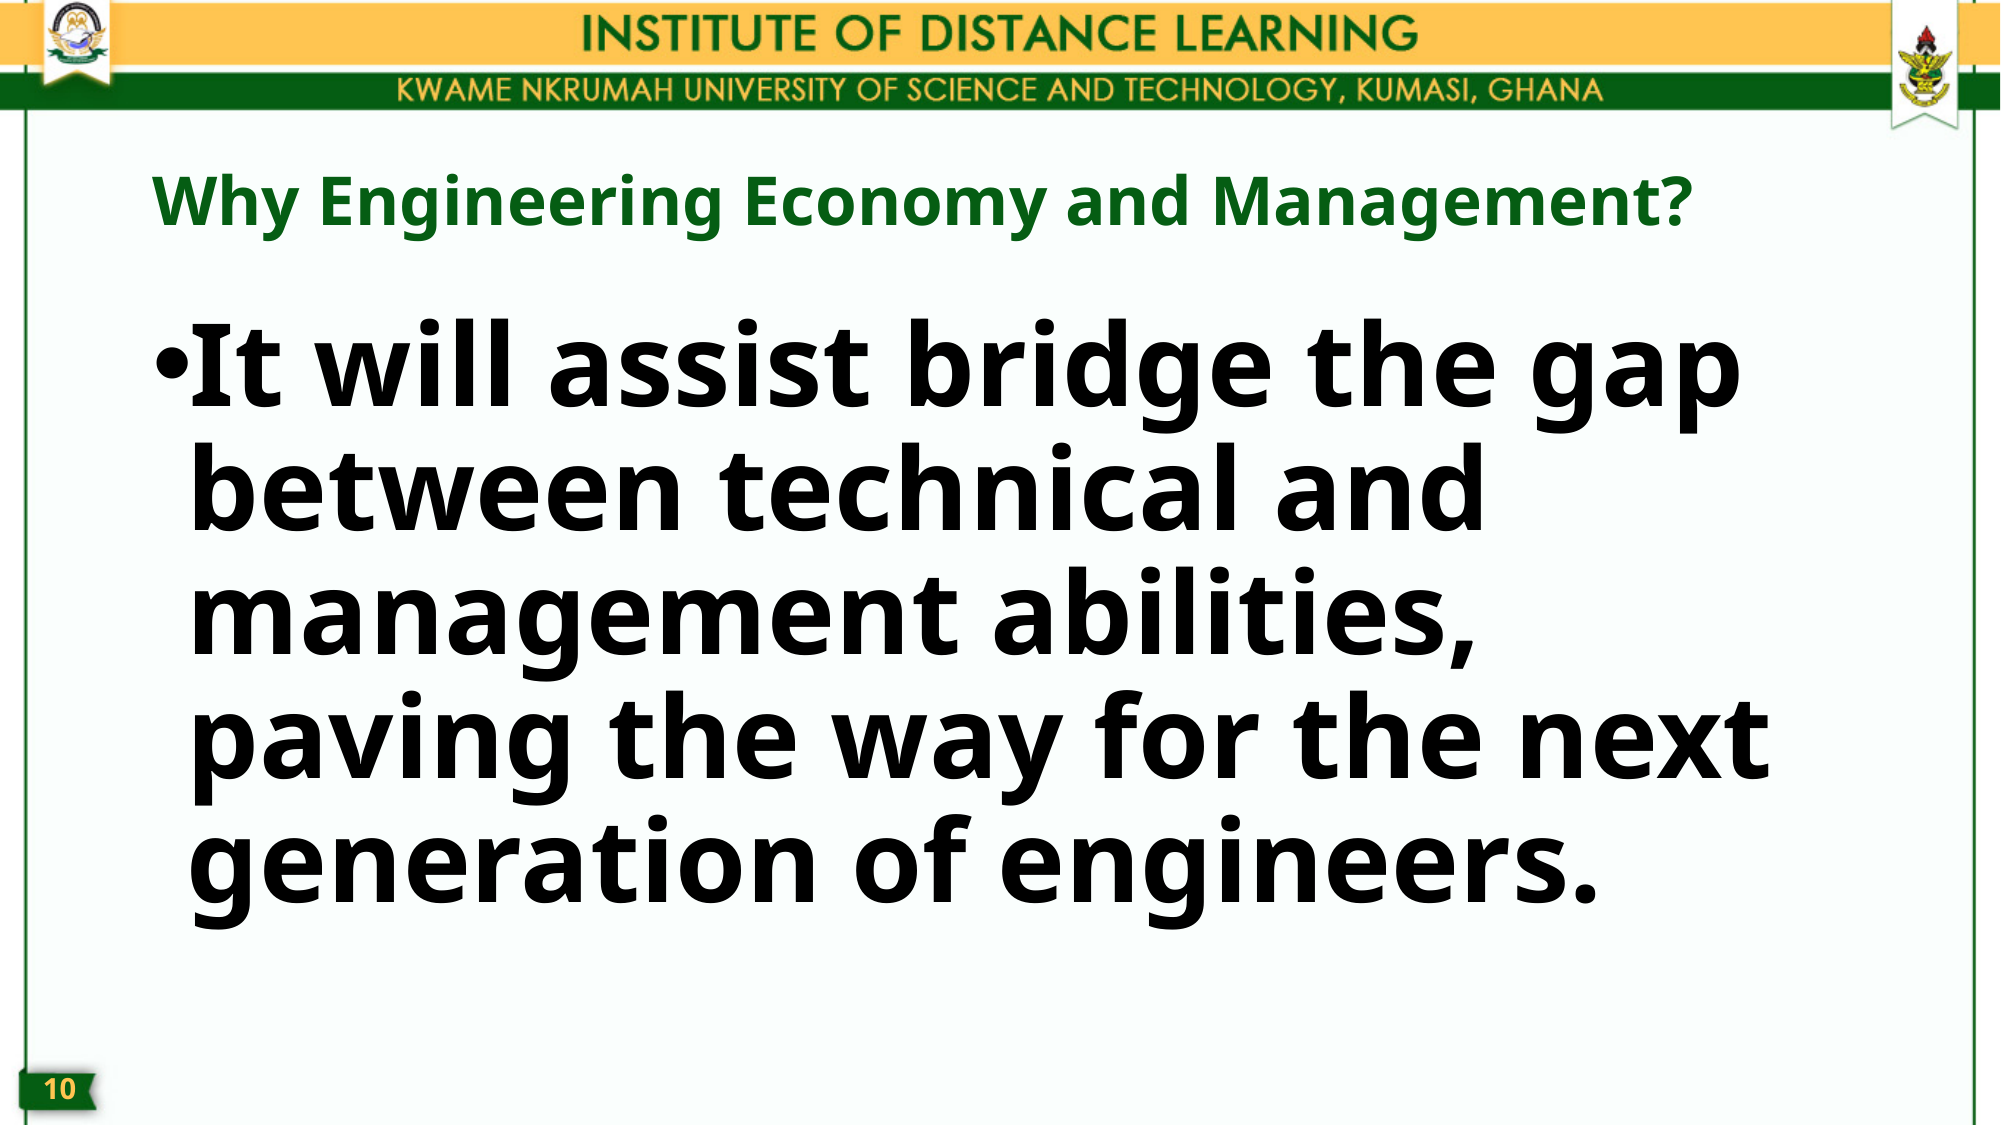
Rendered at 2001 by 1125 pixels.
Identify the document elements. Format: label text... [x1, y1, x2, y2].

picture [0, 0, 2001, 1125]
list It will assist bridge the gap between technical and management abilities, paving the way for the next generation of engineers. [137, 299, 1863, 1014]
title Why Engineering Economy and Management? [137, 129, 1863, 278]
slide_number 9 [24, 1060, 92, 1121]
